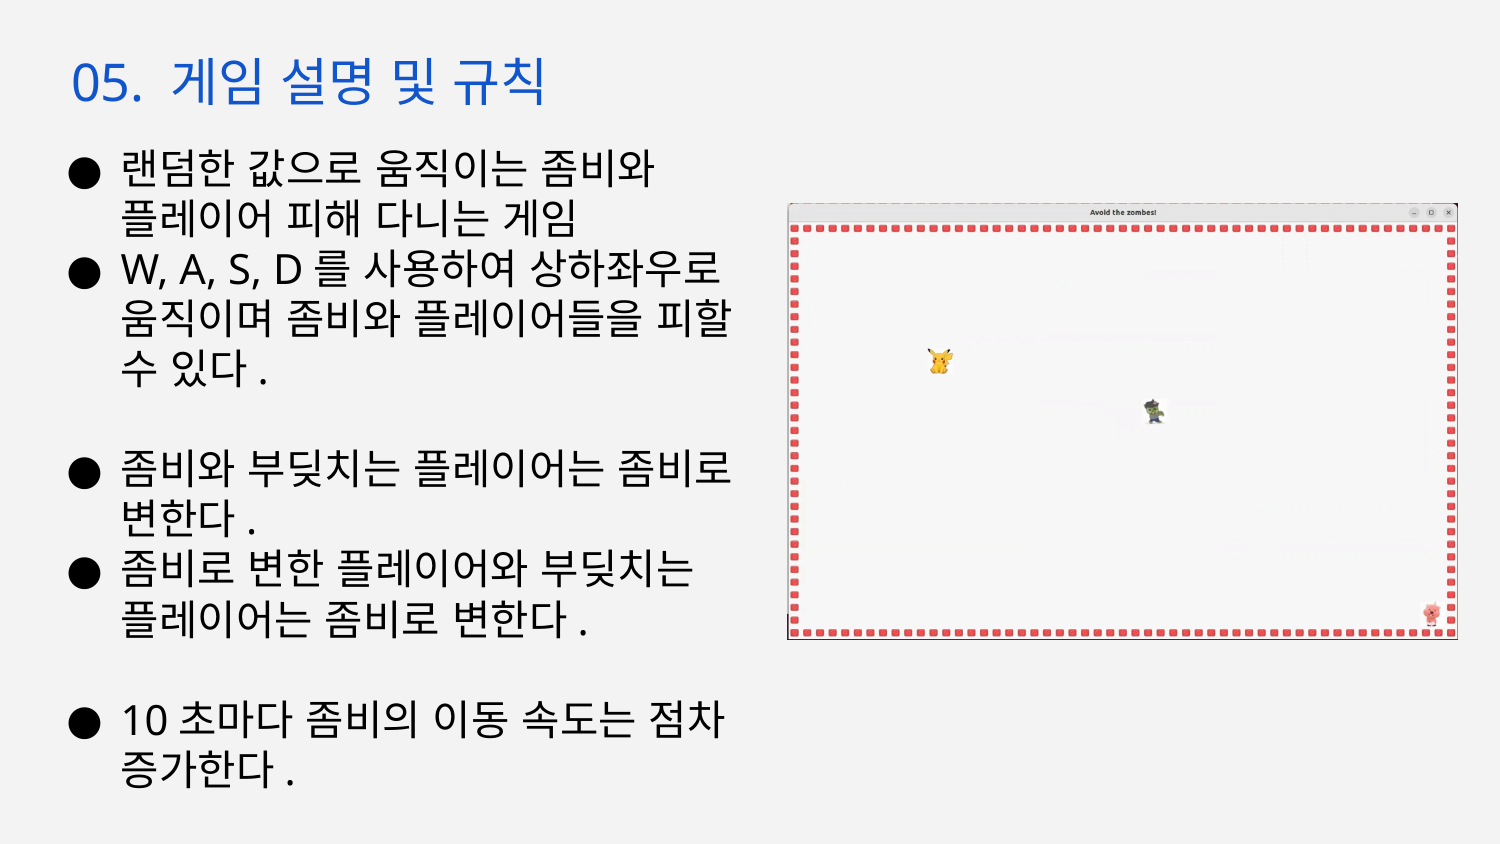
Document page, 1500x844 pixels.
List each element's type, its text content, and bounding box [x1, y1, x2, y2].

text_box 랜덤한 값으로 움직이는 좀비와 플레이어 피해 다니는 게임 W, A, S, D를 사용하여 상하좌우로 움직이며 좀비와 플레이어들을 피할 수 있다. 좀비와 부딪치는 플레이어는 좀비로 변한다. 좀비로 변한 플레이어와 부딪치는 플레이어는 좀비로 변한다. 10초마다 좀비의 이동 속도는 점차 증가한다. [30, 128, 787, 844]
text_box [786, 202, 1459, 641]
text_box 05. 게임 설명 및 규칙 [56, 34, 612, 128]
